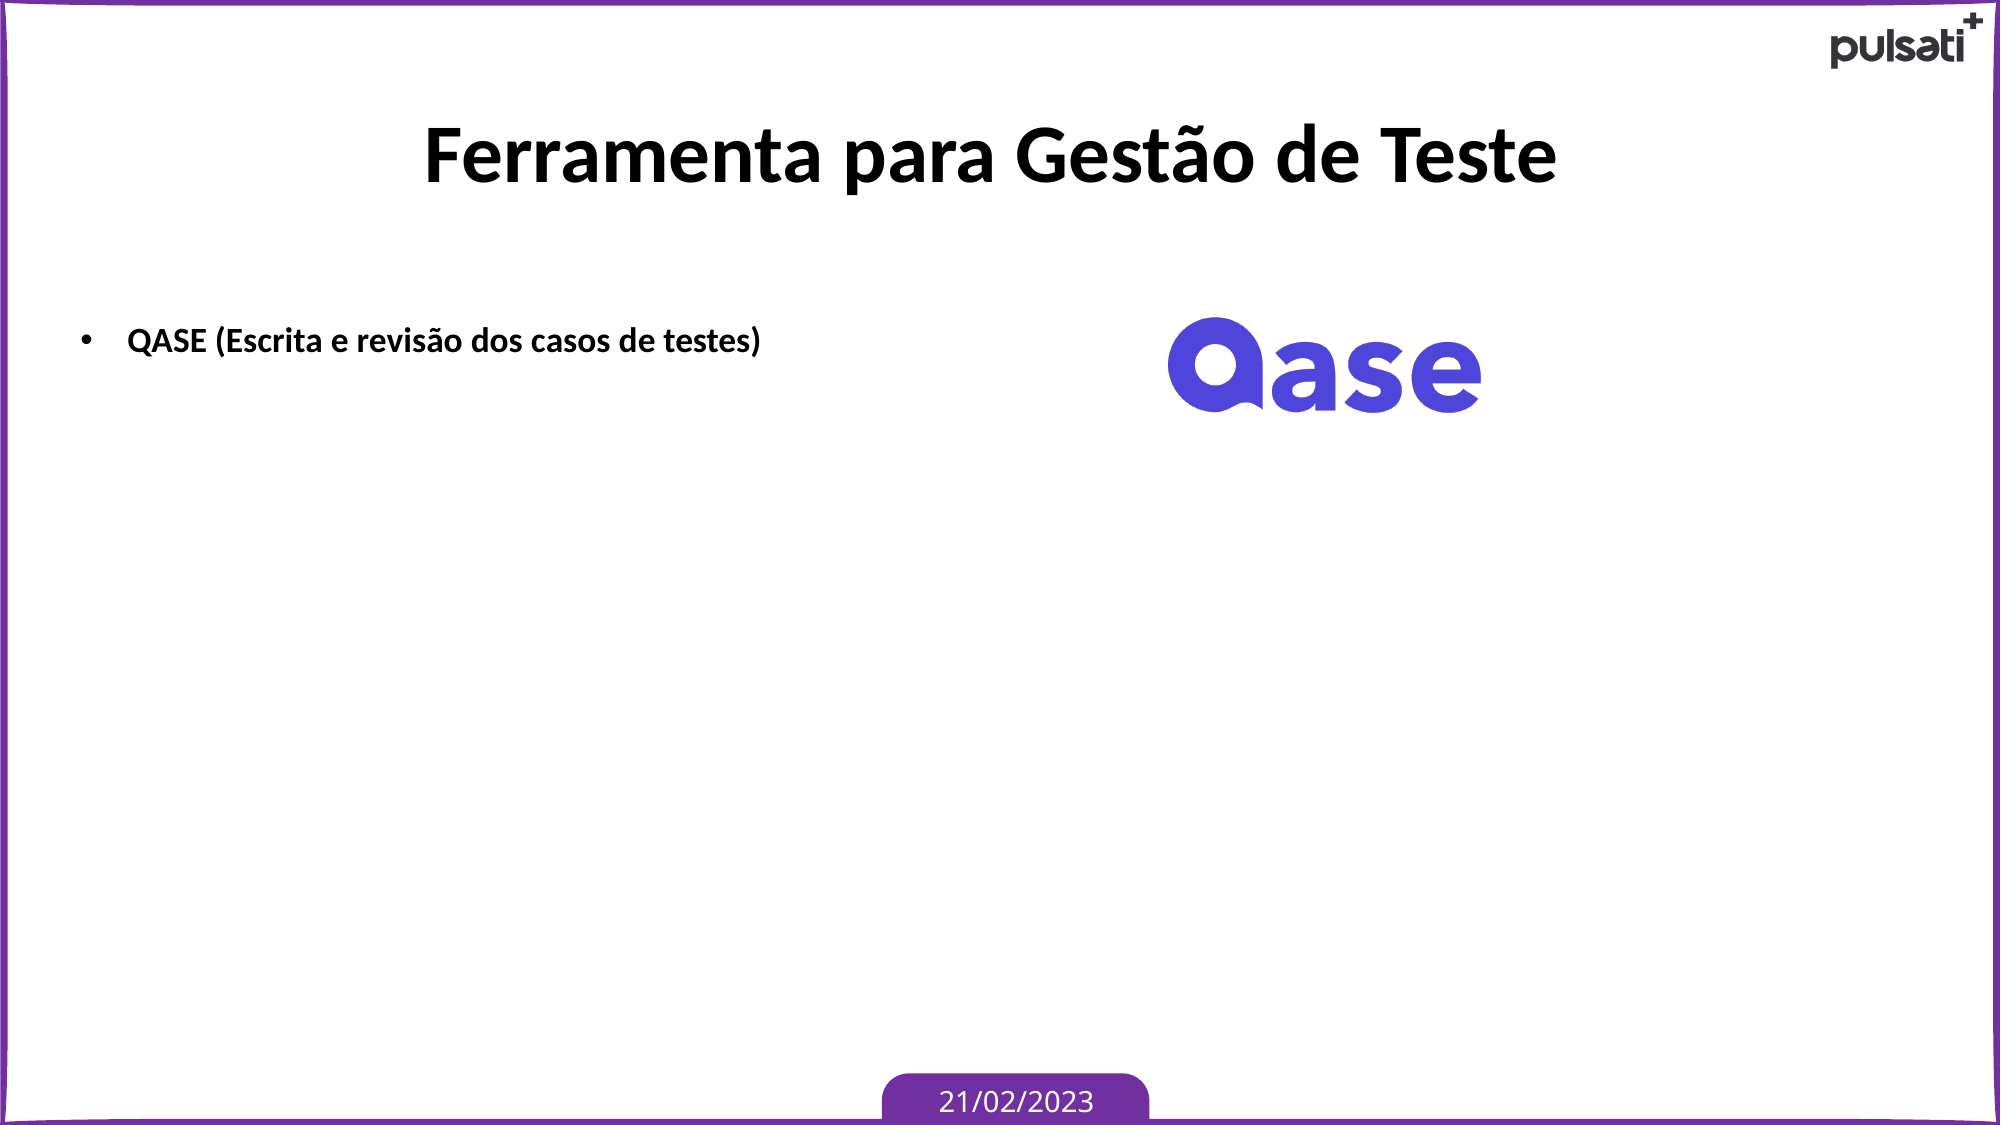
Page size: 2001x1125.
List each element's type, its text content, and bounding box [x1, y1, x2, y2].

text_box 21/02/2023 [851, 1076, 1159, 1117]
picture [1168, 298, 1531, 448]
picture [1828, 10, 1986, 71]
text_box Ferramenta para Gestão de Teste [346, 91, 1637, 207]
text_box [895, 1072, 1137, 1076]
text_box QASE (Escrita e revisão dos casos de testes) [65, 310, 892, 368]
text_box [1992, 0, 2000, 1121]
text_box [0, 1117, 2000, 1125]
text_box [5, 0, 1995, 7]
text_box [0, 0, 9, 1121]
